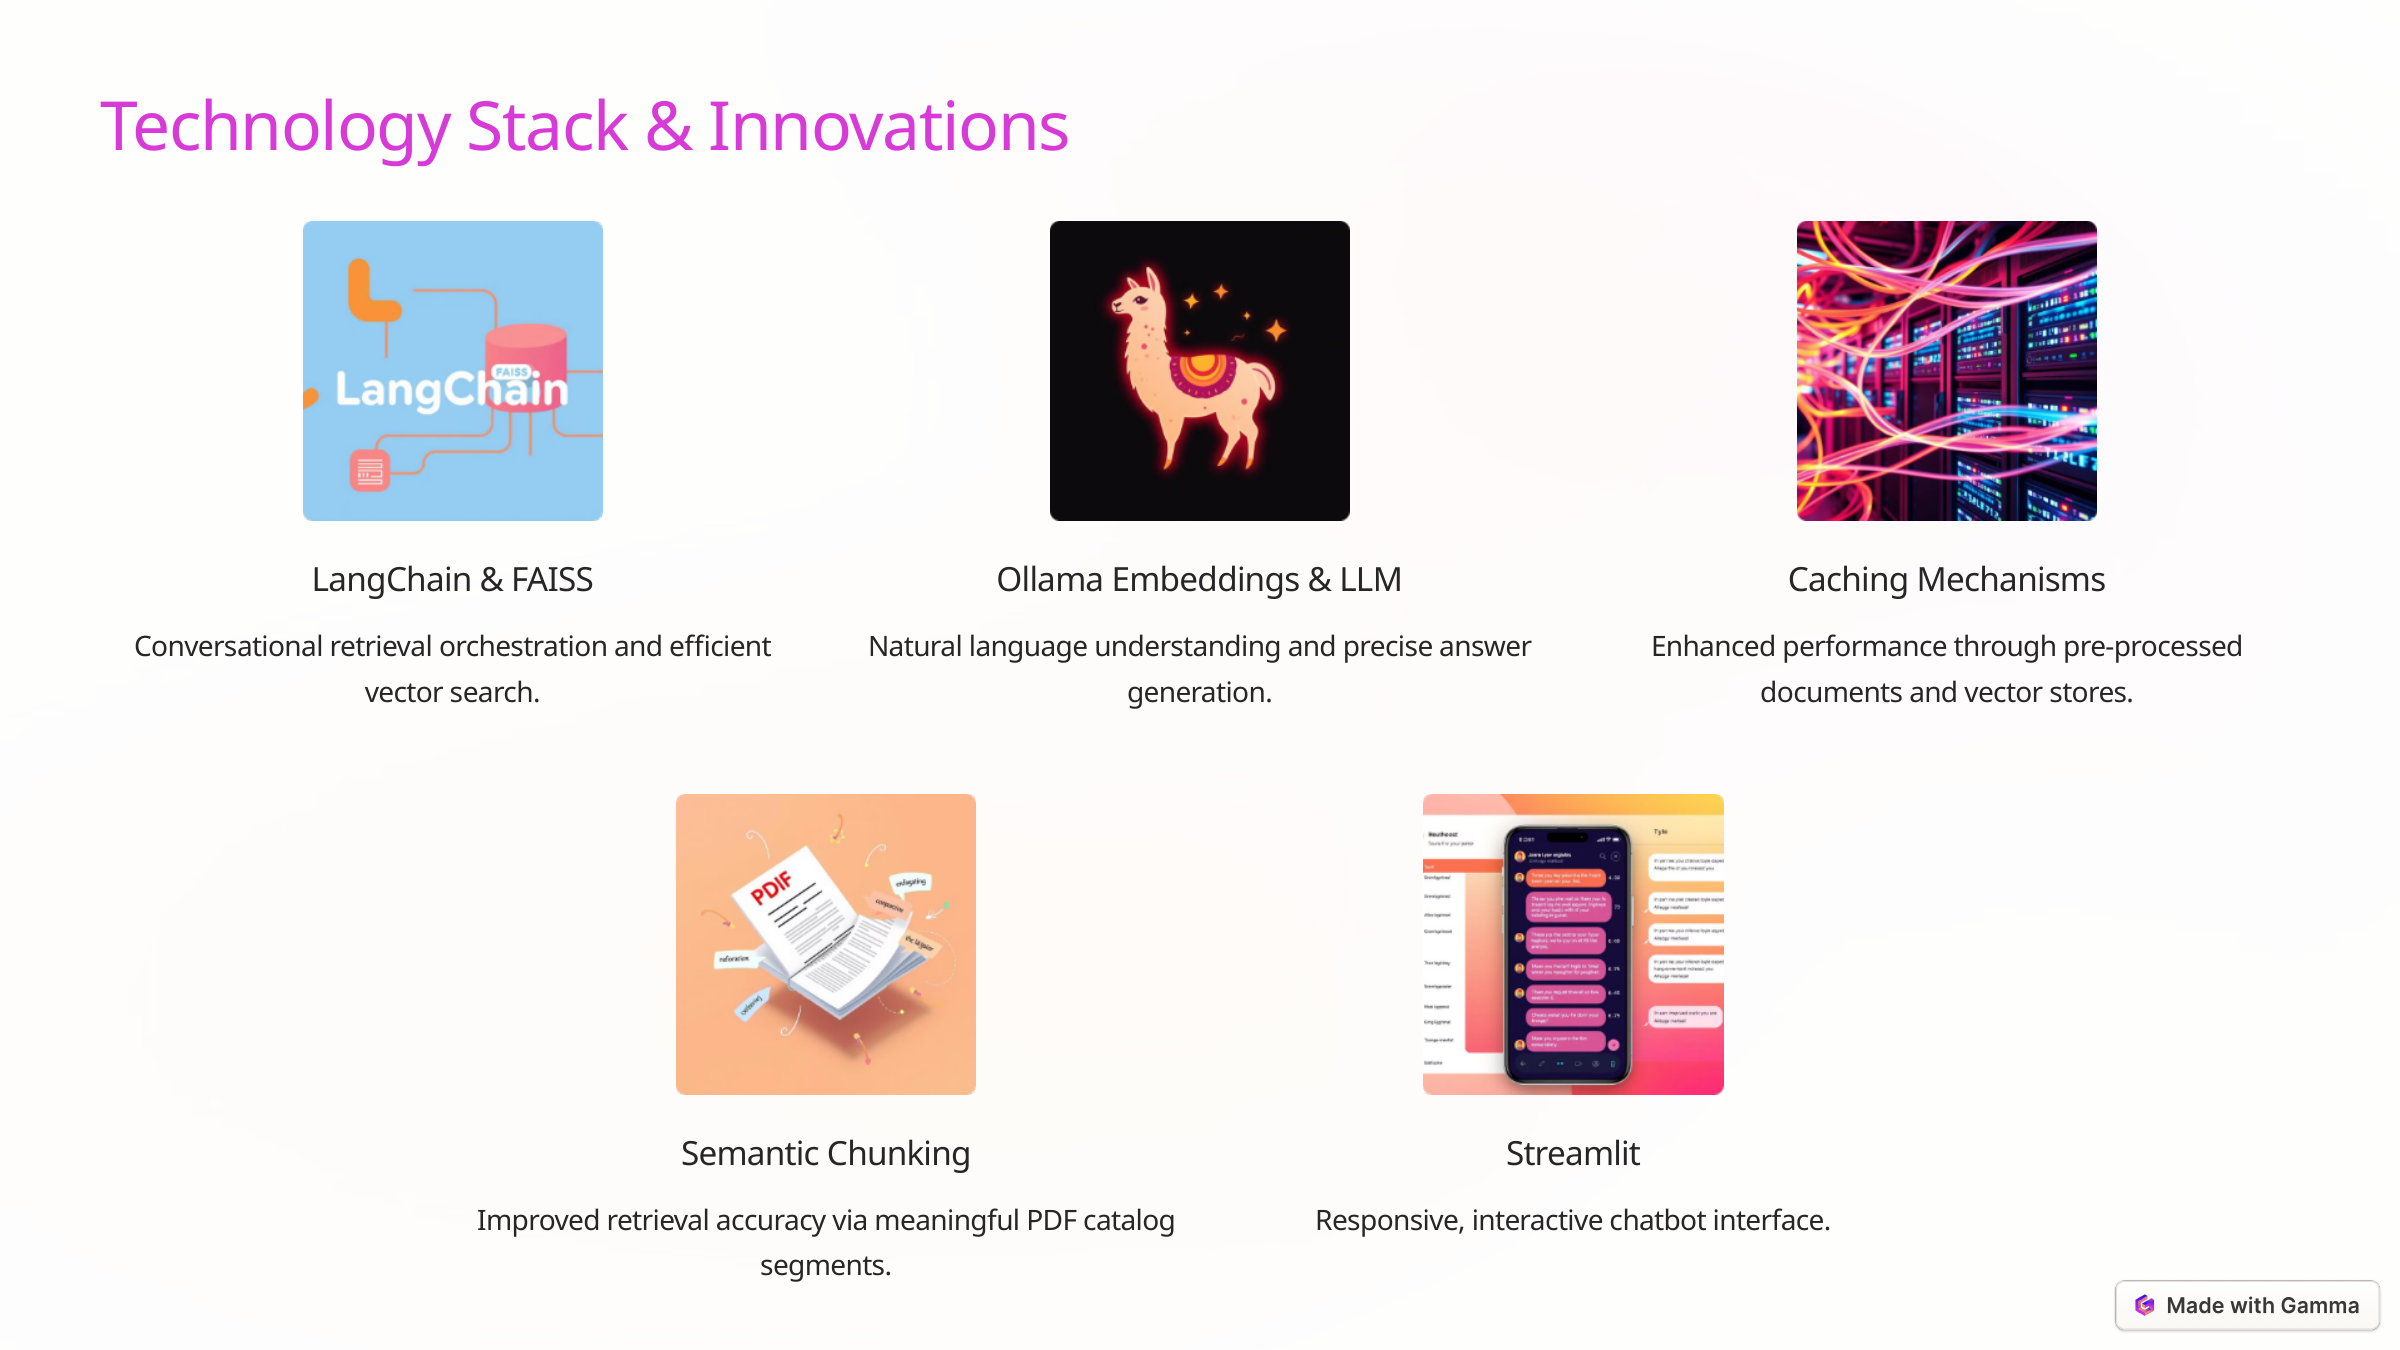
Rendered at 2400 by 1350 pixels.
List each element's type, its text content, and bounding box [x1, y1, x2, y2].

picture [2106, 1271, 2389, 1339]
picture [303, 221, 603, 521]
picture [1050, 221, 1350, 521]
text_box Improved retrieval accuracy via meaningful PDF catalog segments. [474, 1189, 1179, 1282]
text_box Natural language understanding and precise answer generation. [847, 616, 1552, 709]
text_box Enhanced performance through pre-processed documents and vector stores. [1595, 616, 2300, 709]
text_box Semantic Chunking [657, 1130, 996, 1173]
picture [1797, 221, 2097, 521]
text_box Caching Mechanisms [1777, 556, 2117, 600]
picture [676, 794, 976, 1095]
text_box Technology Stack & Innovations [100, 79, 1043, 164]
text_box LangChain & FAISS [283, 556, 623, 599]
text_box Conversational retrieval orchestration and efficient vector search. [100, 616, 805, 709]
picture [1423, 794, 1724, 1095]
text_box Streamlit [1404, 1130, 1743, 1173]
text_box Ollama Embeddings & LLM [998, 556, 1402, 600]
text_box Responsive, interactive chatbot interface. [1221, 1189, 1926, 1236]
